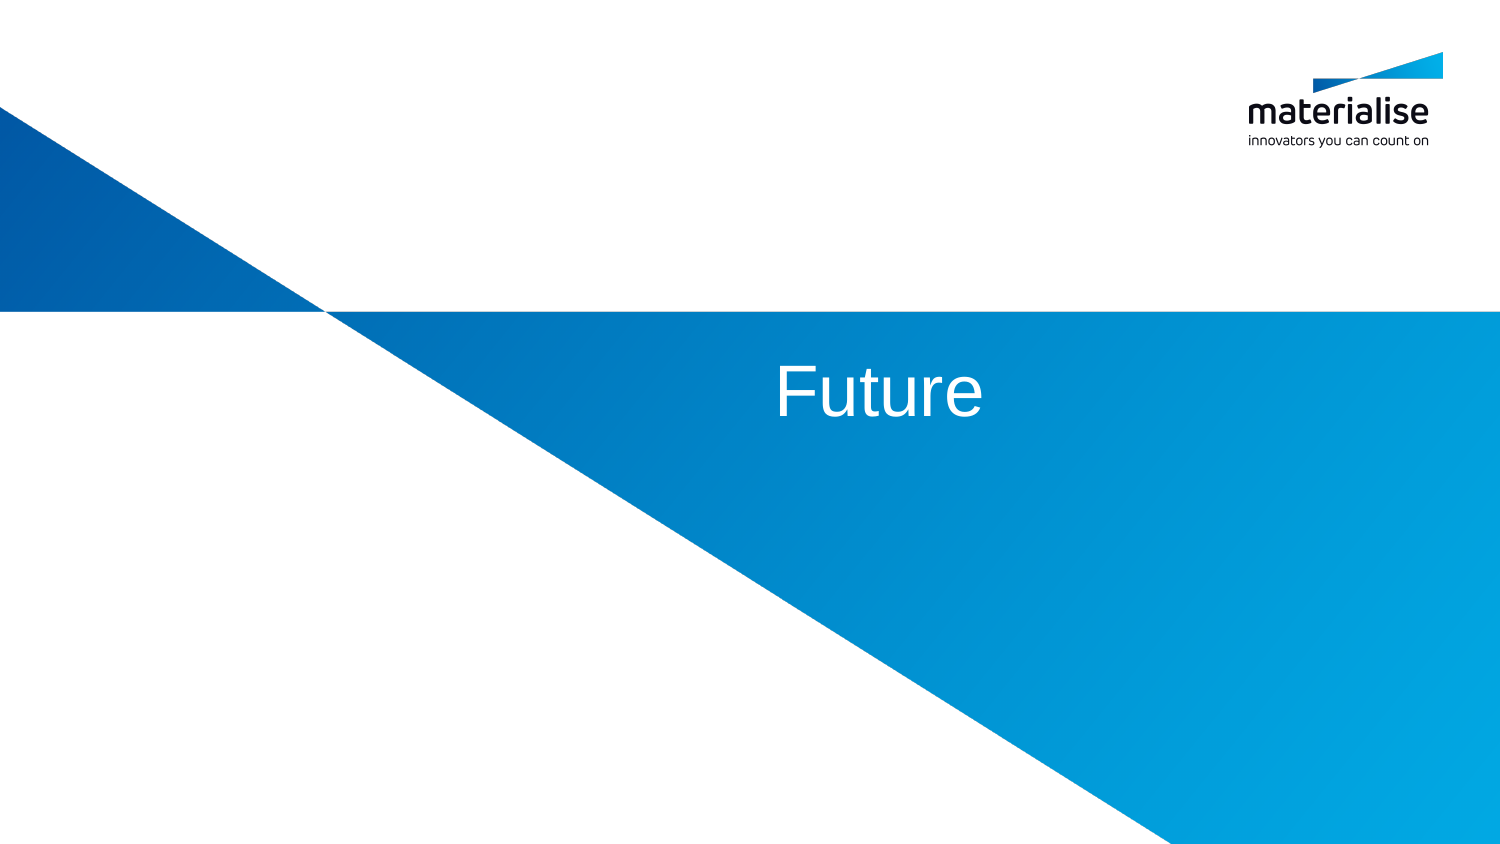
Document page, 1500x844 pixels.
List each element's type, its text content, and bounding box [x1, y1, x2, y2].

title Future [759, 352, 1392, 602]
picture [0, 52, 1500, 844]
